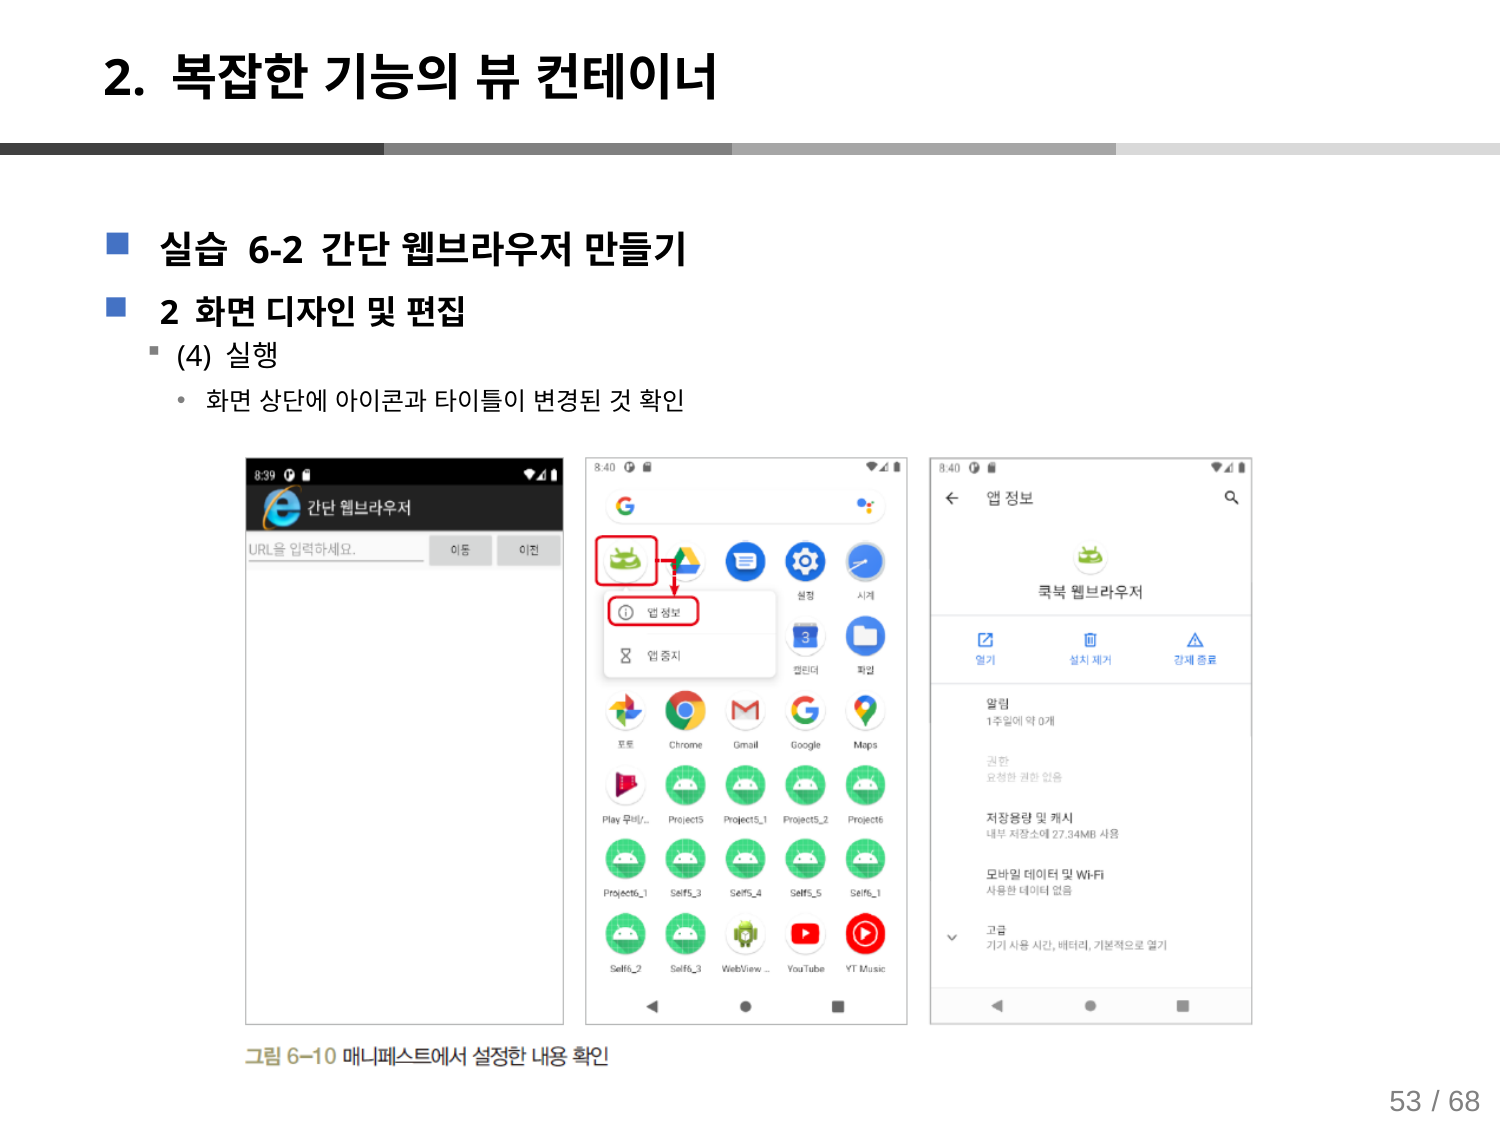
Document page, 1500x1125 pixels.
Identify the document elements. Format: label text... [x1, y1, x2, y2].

picture [244, 454, 1256, 1070]
title 2. 복잡한 기능의 뷰 컨테이너 [88, 30, 1211, 121]
list 실습 6-2 간단 웹브라우저 만들기 2 화면 디자인 및 편집 (4) 실행 화면 상단에 아이콘과 타이틀이 변경된 것 확인 [88, 196, 1436, 1083]
